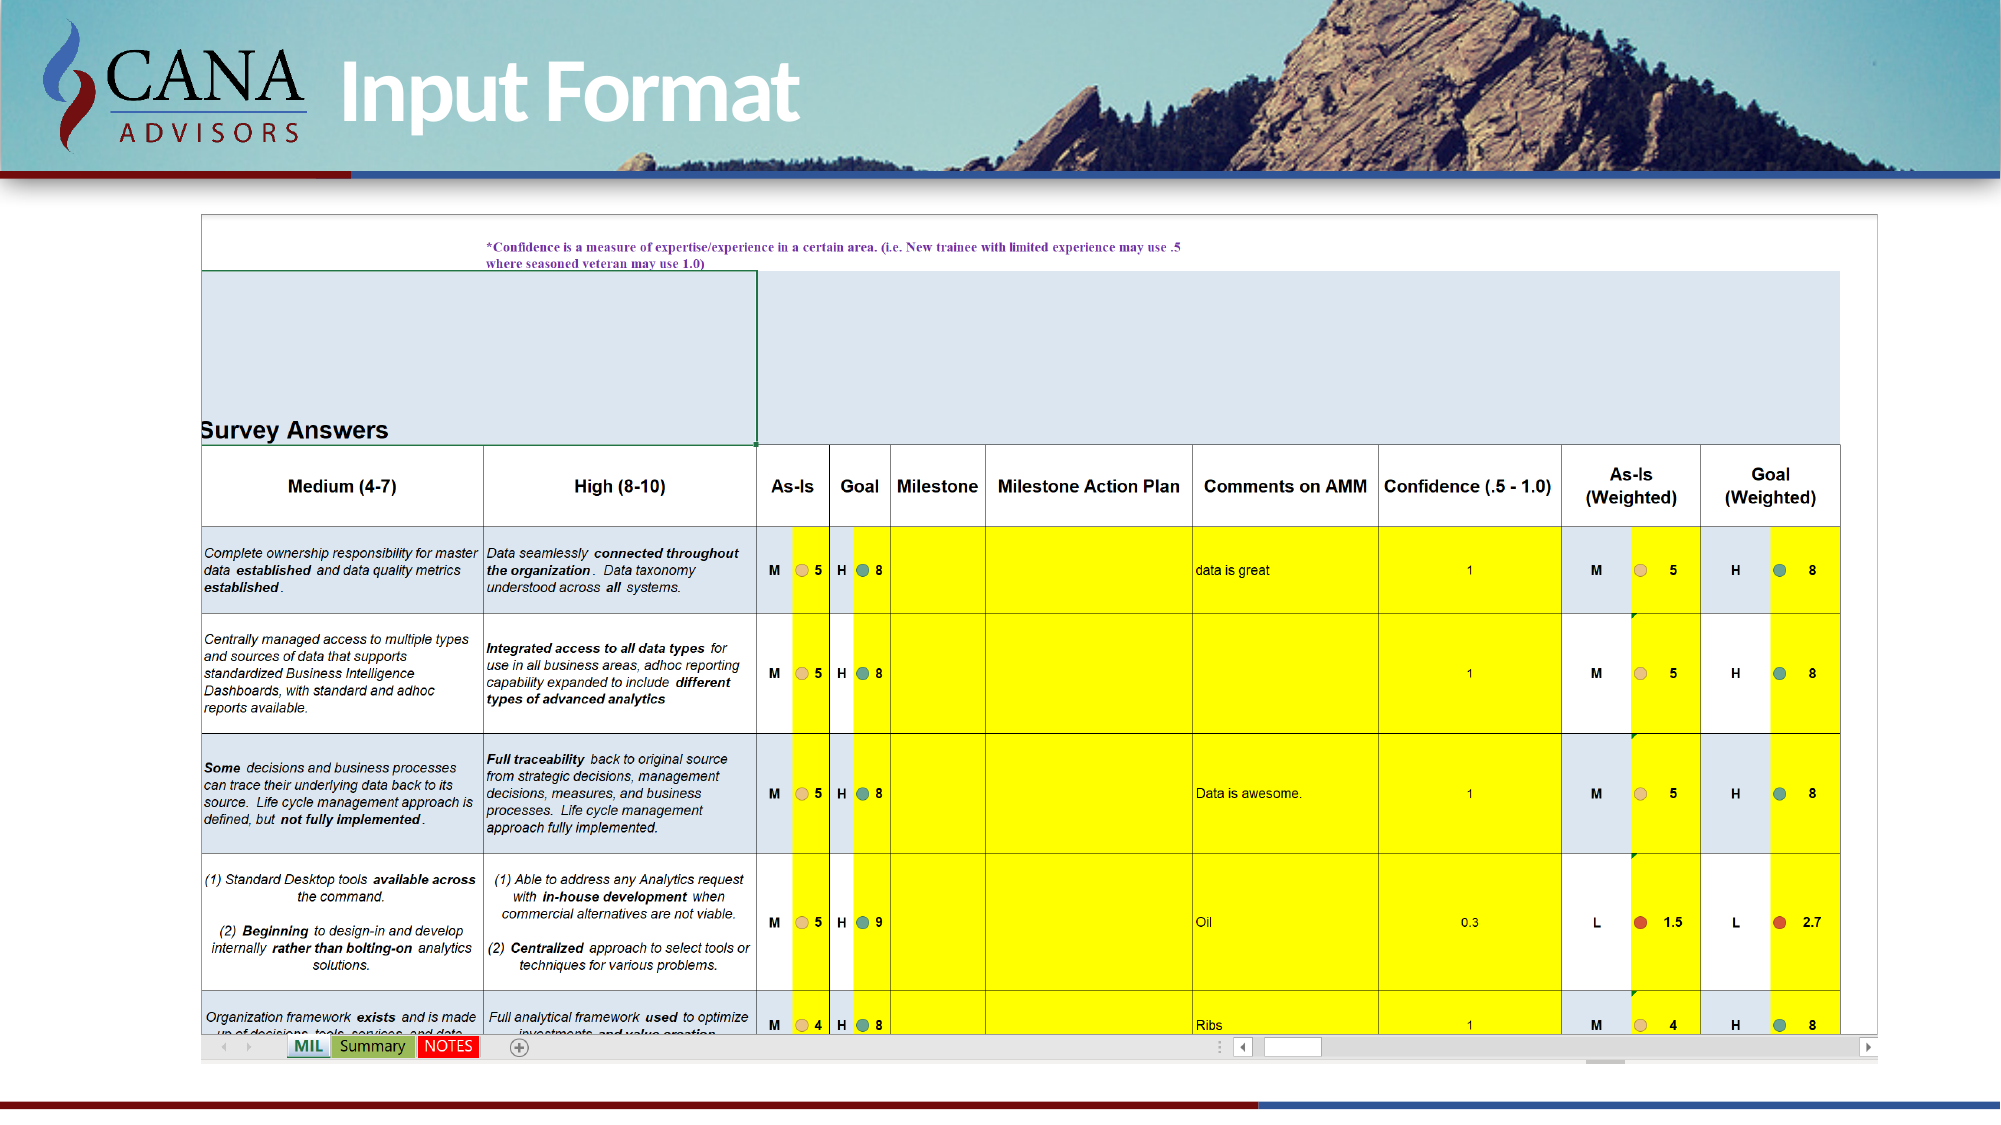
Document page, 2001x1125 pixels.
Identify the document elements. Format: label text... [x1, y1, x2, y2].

picture [201, 214, 1878, 1064]
title Input Format [323, 4, 2000, 178]
picture [1, 0, 2000, 171]
